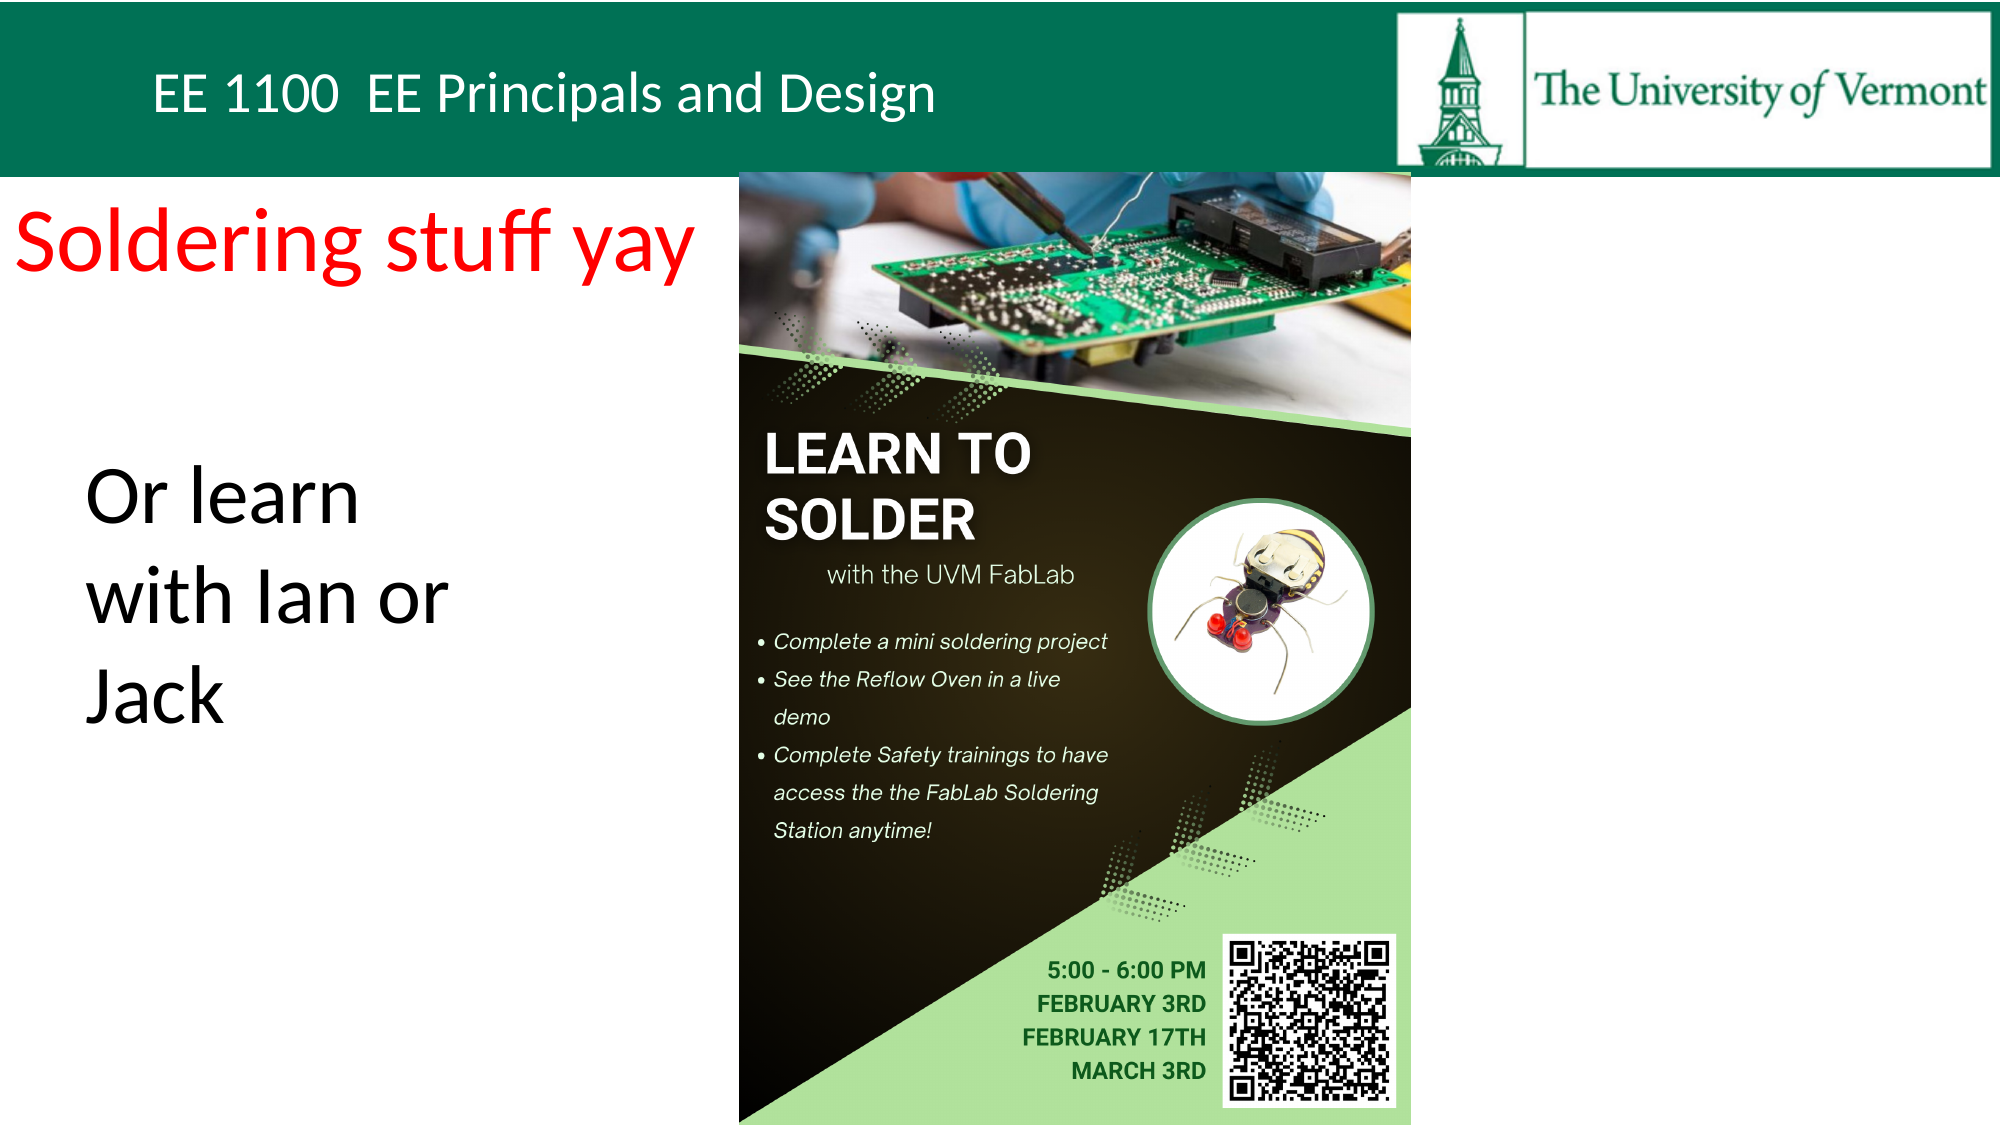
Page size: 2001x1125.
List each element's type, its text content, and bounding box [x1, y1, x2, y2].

picture [0, 2, 2000, 1125]
text_box Or learn with Ian or Jack [70, 432, 521, 748]
text_box Soldering stuff yay [0, 172, 738, 298]
